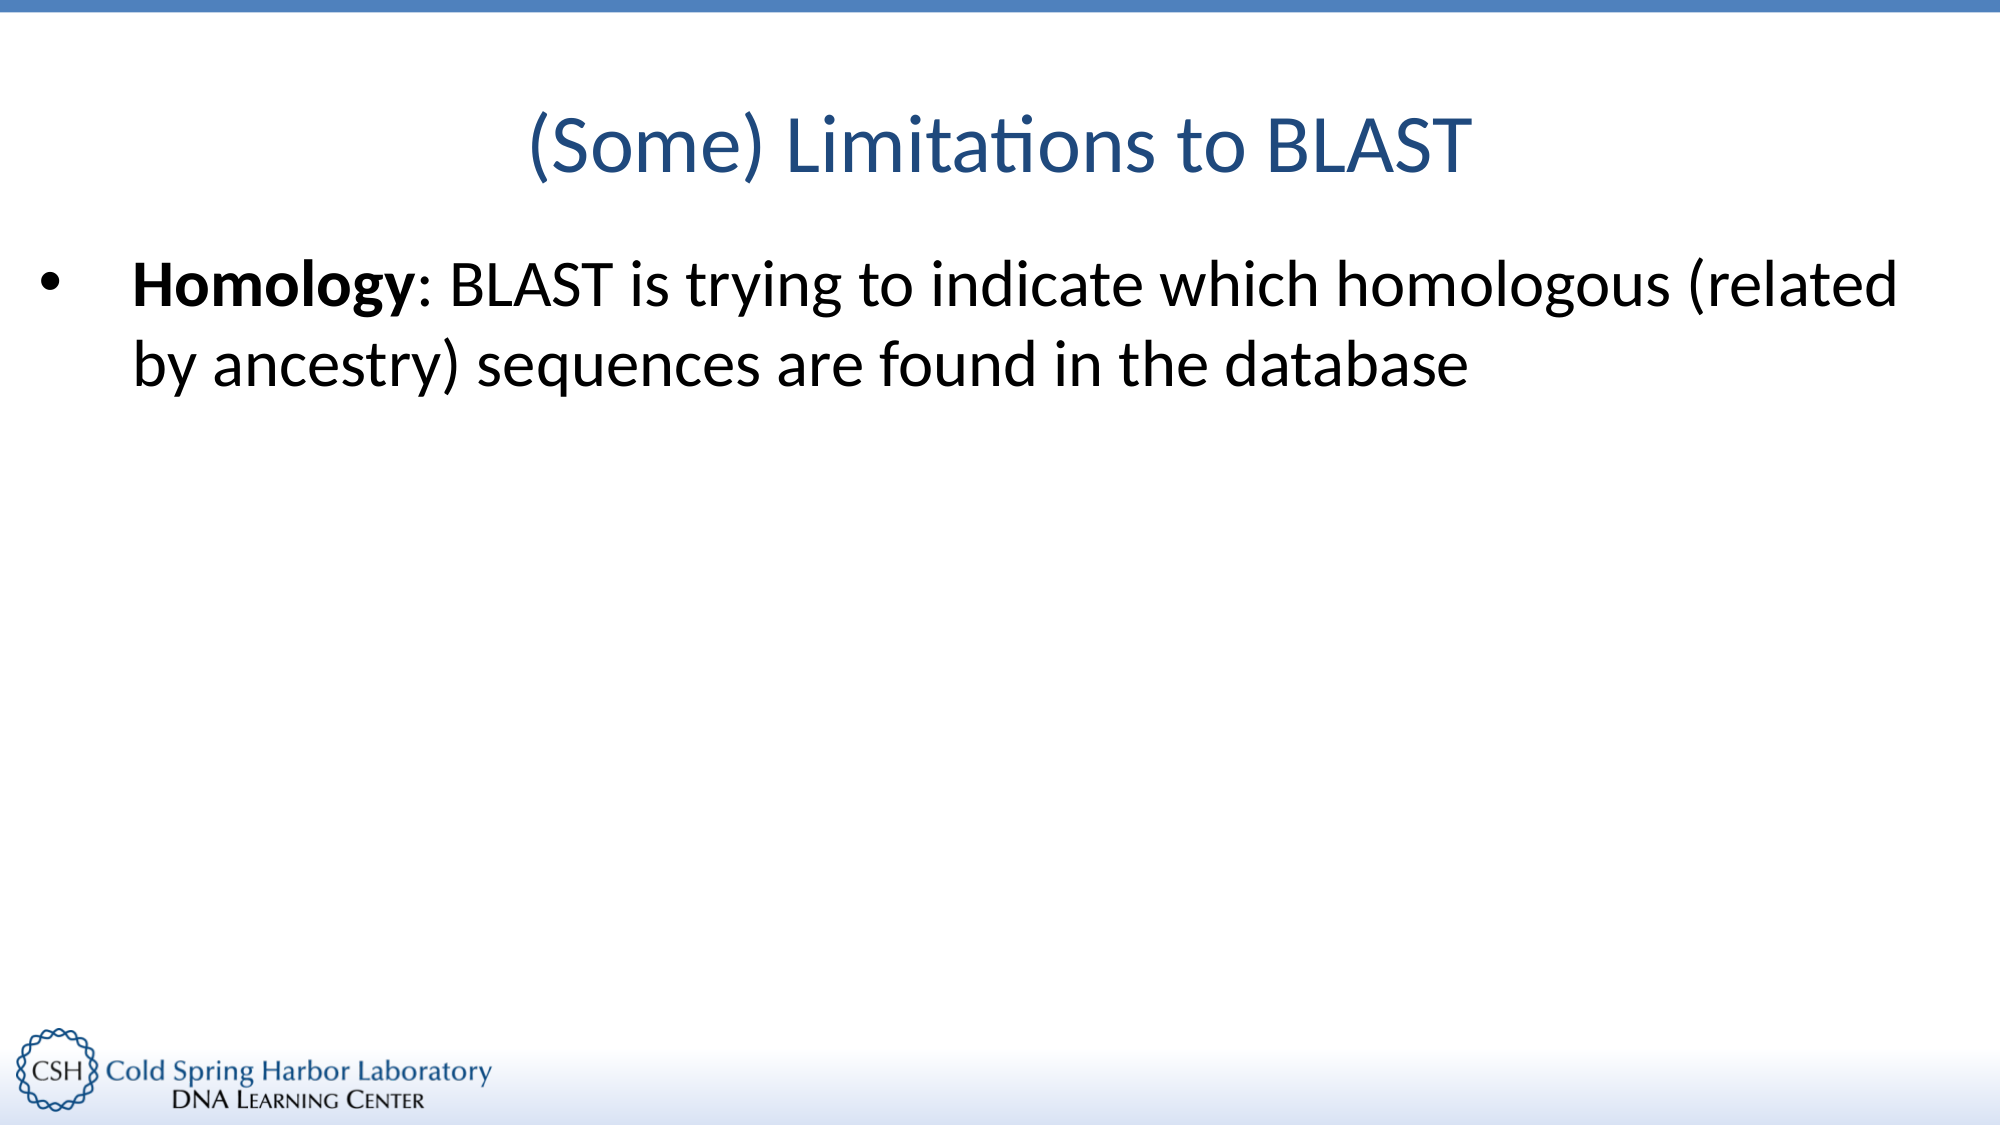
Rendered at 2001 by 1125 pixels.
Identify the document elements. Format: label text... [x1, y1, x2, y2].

picture [16, 1028, 493, 1113]
text_box Homology: BLAST is trying to indicate which homologous (related by ancestry) sequences are found in the database [23, 232, 1976, 488]
title (Some) Limitations to BLAST [99, 45, 1900, 232]
